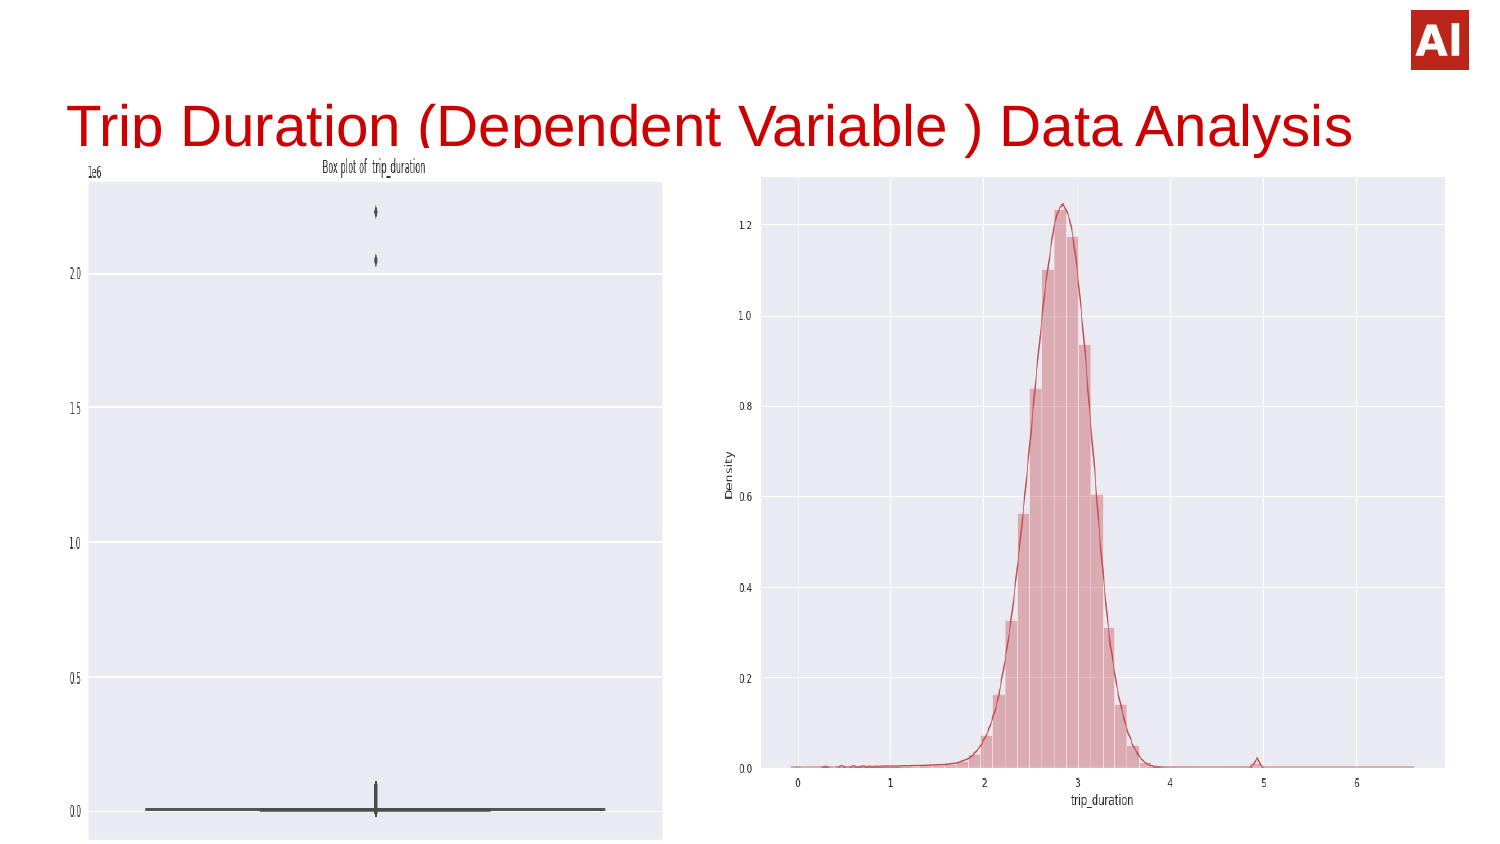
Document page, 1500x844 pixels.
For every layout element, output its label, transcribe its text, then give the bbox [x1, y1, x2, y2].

picture [718, 169, 1450, 817]
picture [63, 148, 667, 844]
title Trip Duration (Dependent Variable ) Data Analysis [51, 72, 1449, 167]
picture [1411, 10, 1469, 70]
